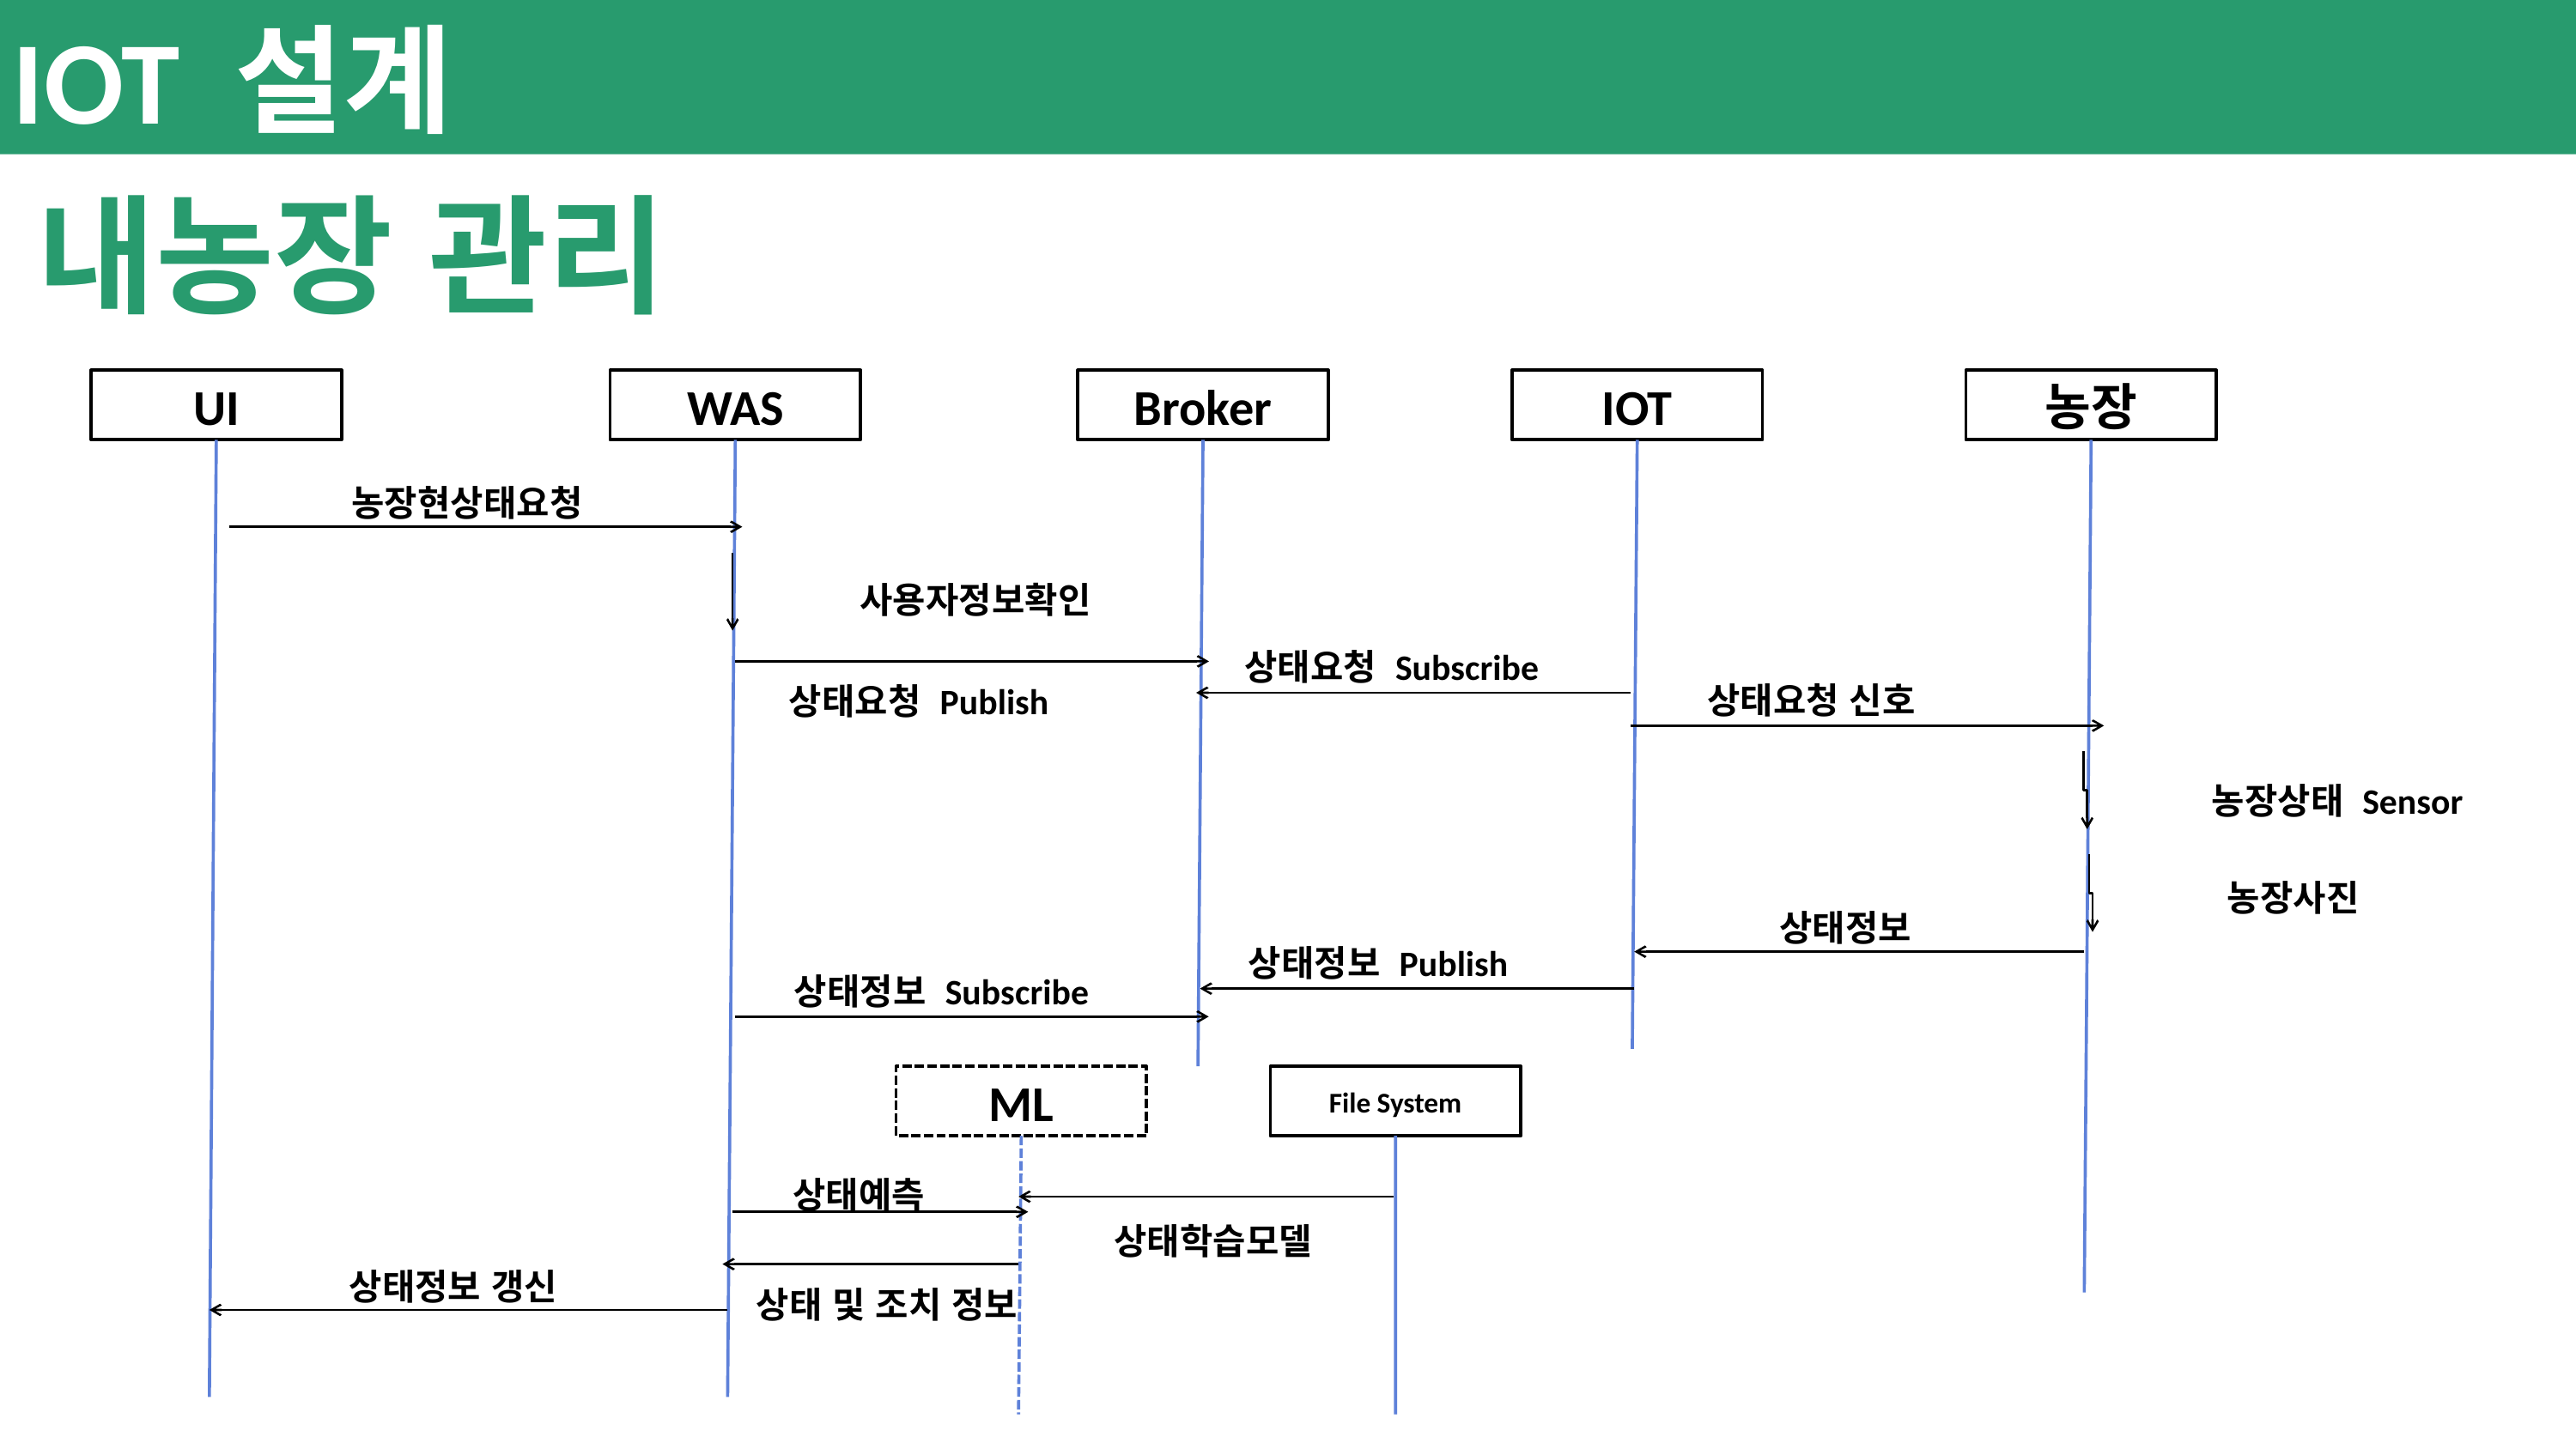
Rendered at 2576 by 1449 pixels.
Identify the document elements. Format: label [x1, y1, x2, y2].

text_box [0, 0, 2576, 338]
text_box [90, 369, 2478, 1416]
